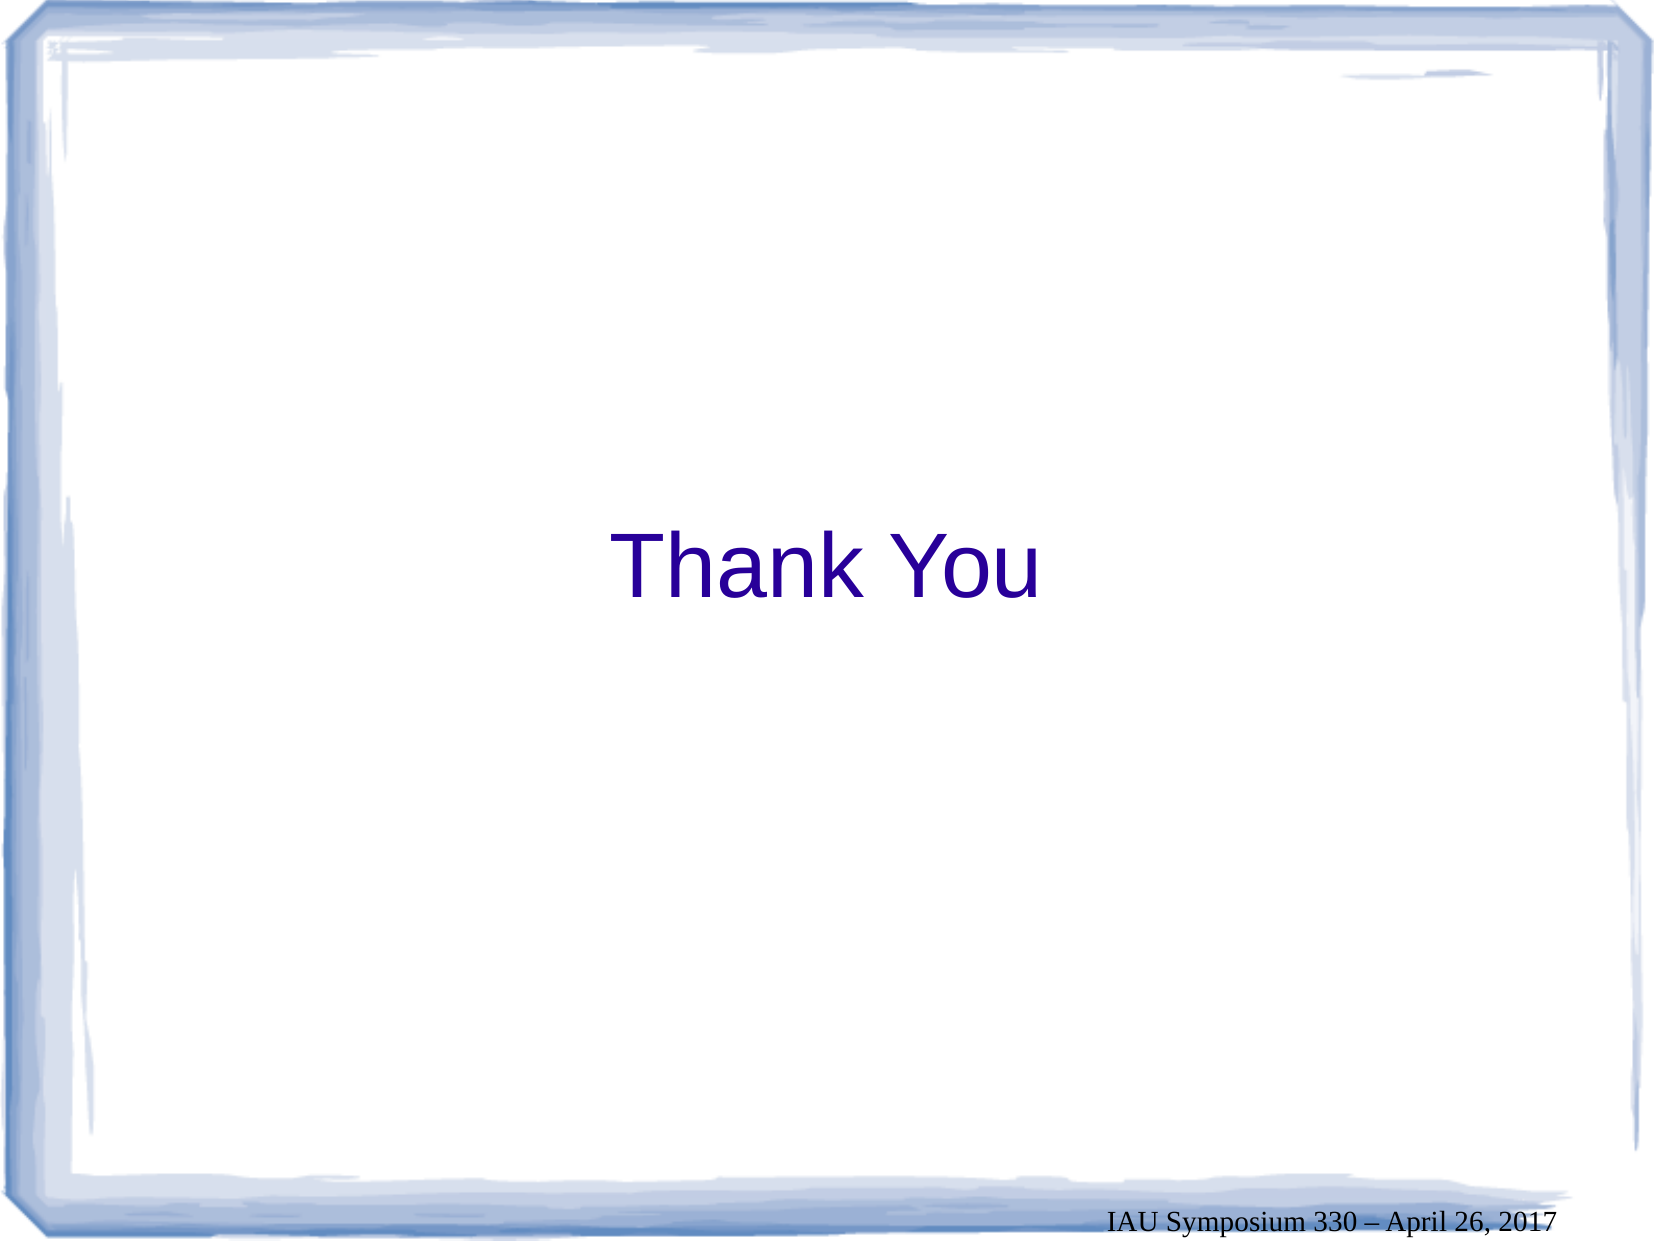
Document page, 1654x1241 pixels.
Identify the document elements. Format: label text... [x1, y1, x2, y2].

text_box IAU Symposium 330 – April 26, 2017 [1070, 1201, 1595, 1232]
picture [0, 0, 1654, 1241]
text_box Thank You [82, 456, 1571, 664]
